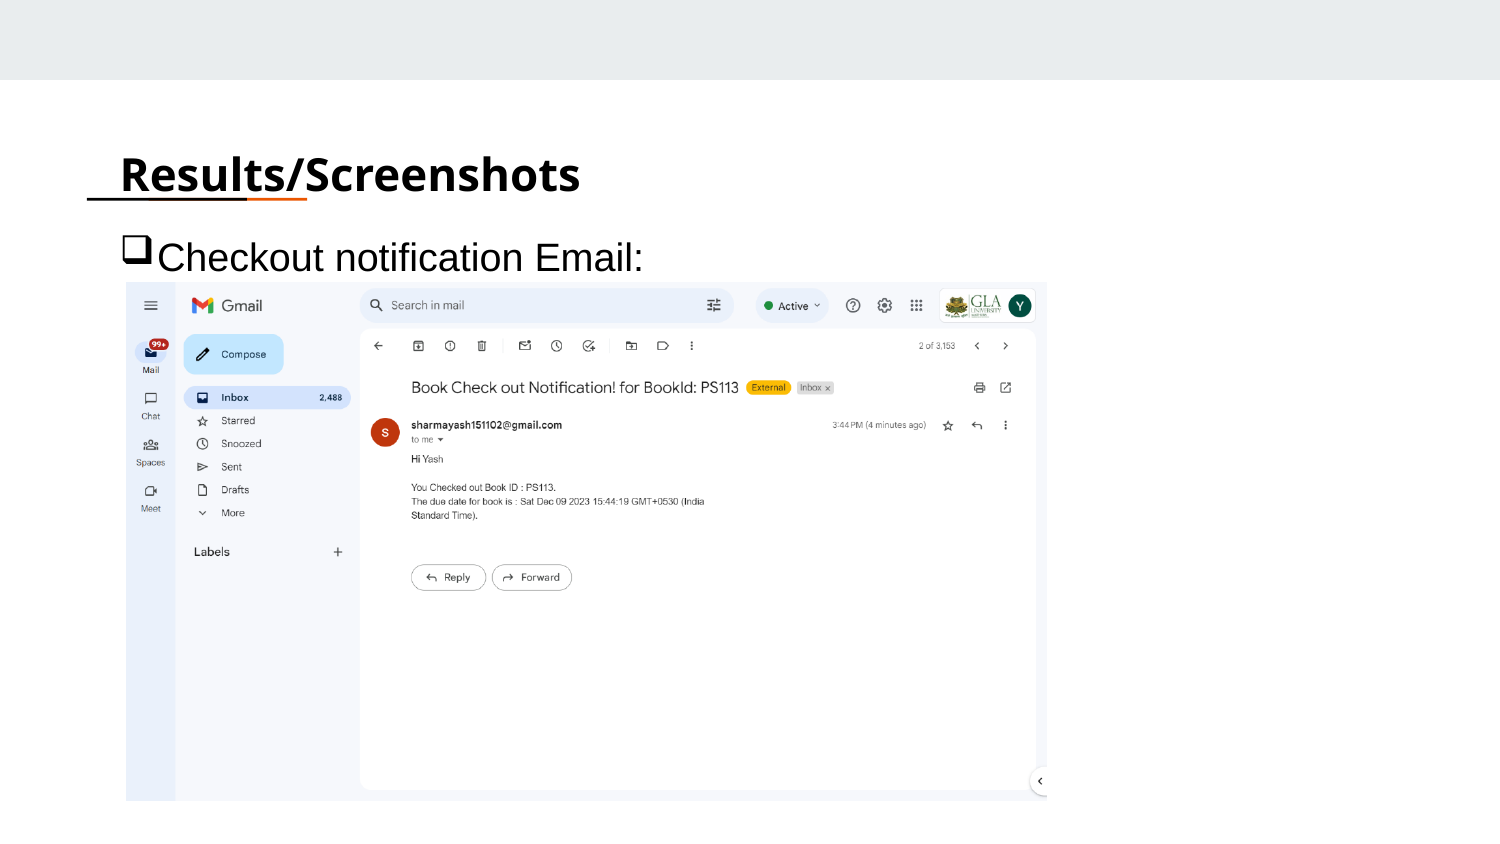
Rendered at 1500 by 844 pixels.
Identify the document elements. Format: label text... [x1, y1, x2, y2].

title Results/Screenshots [119, 97, 1381, 209]
list Checkout notification Email: [119, 209, 1381, 805]
picture [126, 282, 1047, 801]
